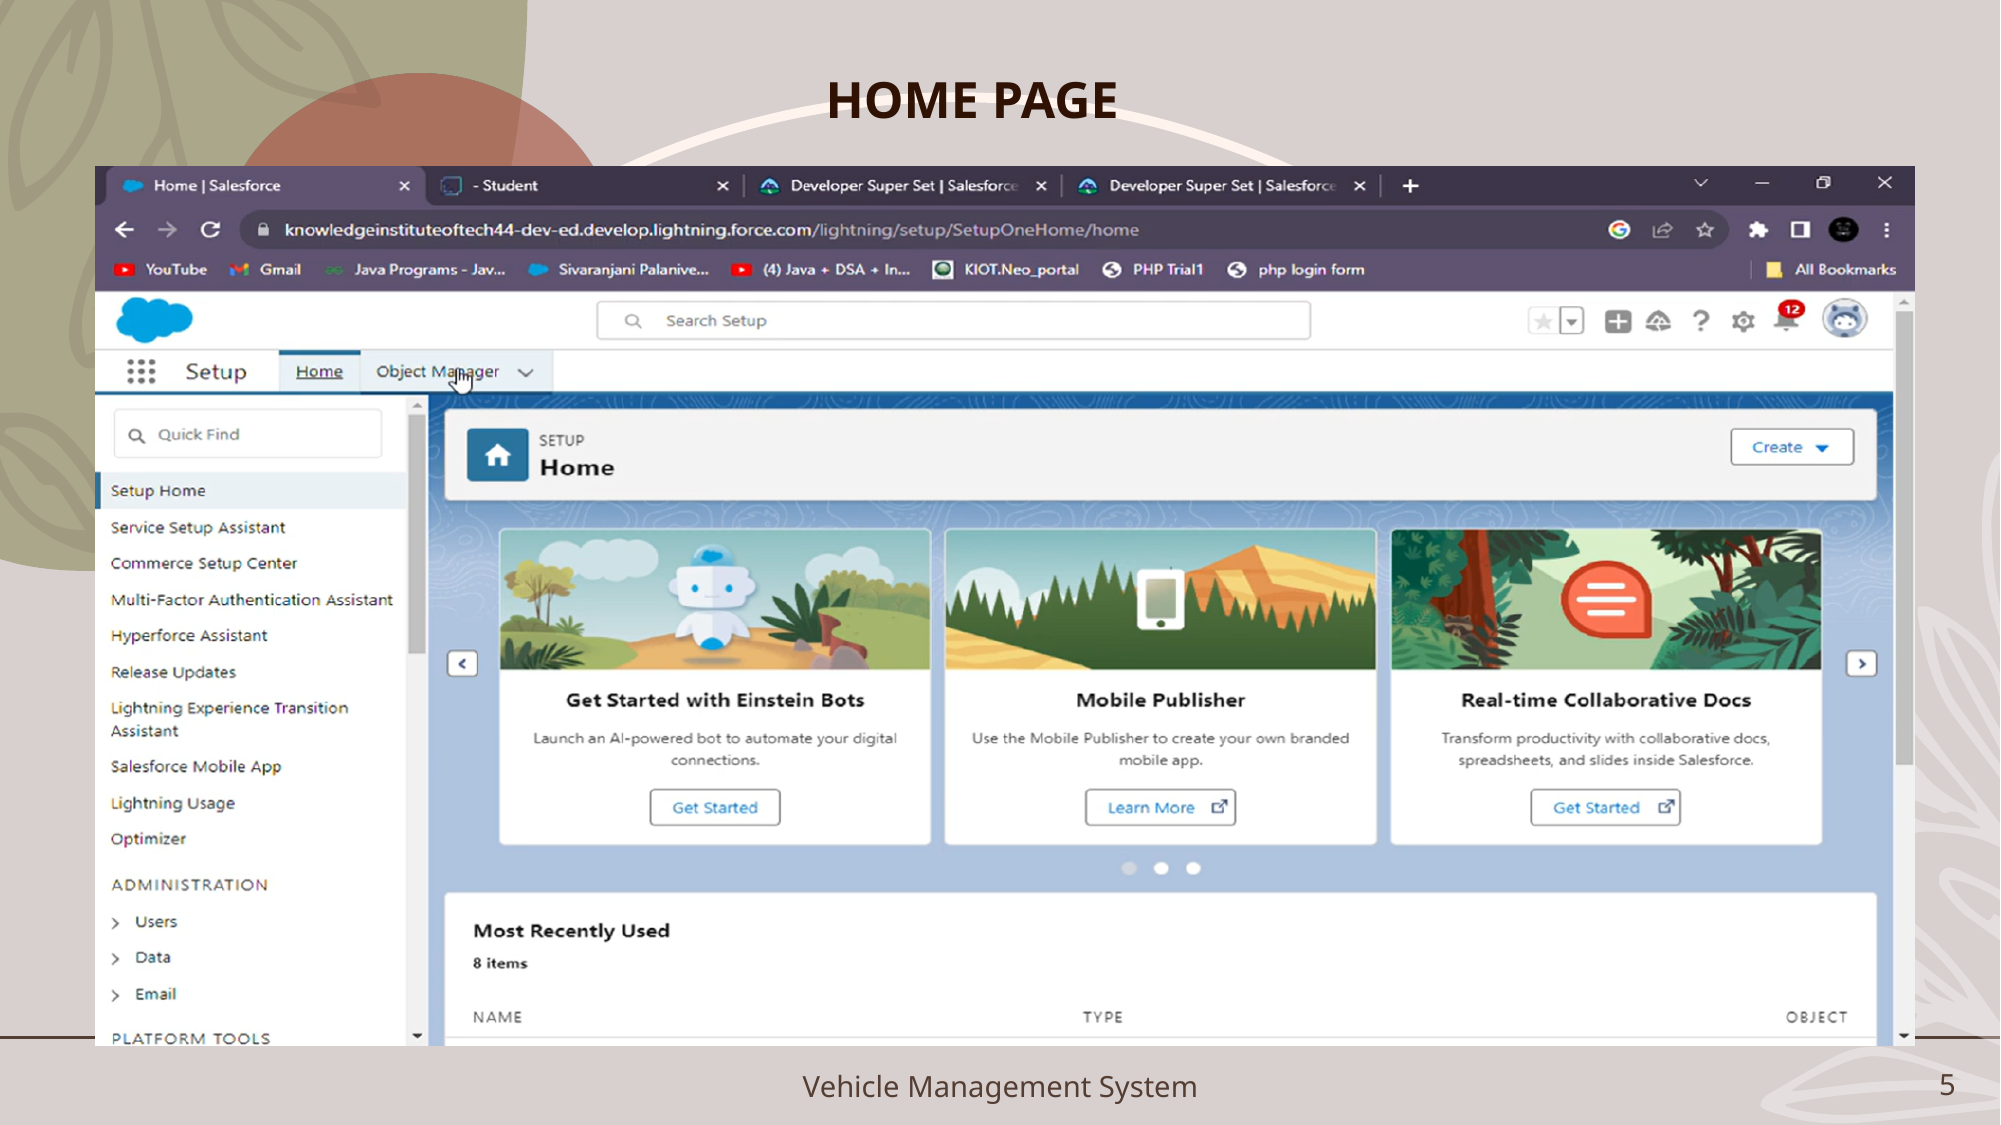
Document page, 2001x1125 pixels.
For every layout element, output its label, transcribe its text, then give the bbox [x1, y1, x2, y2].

footer Vehicle Management System [718, 1060, 1283, 1112]
slide_number 5 [1808, 1060, 1971, 1112]
title HOME PAGE [0, 16, 1971, 137]
picture [94, 137, 1915, 1047]
